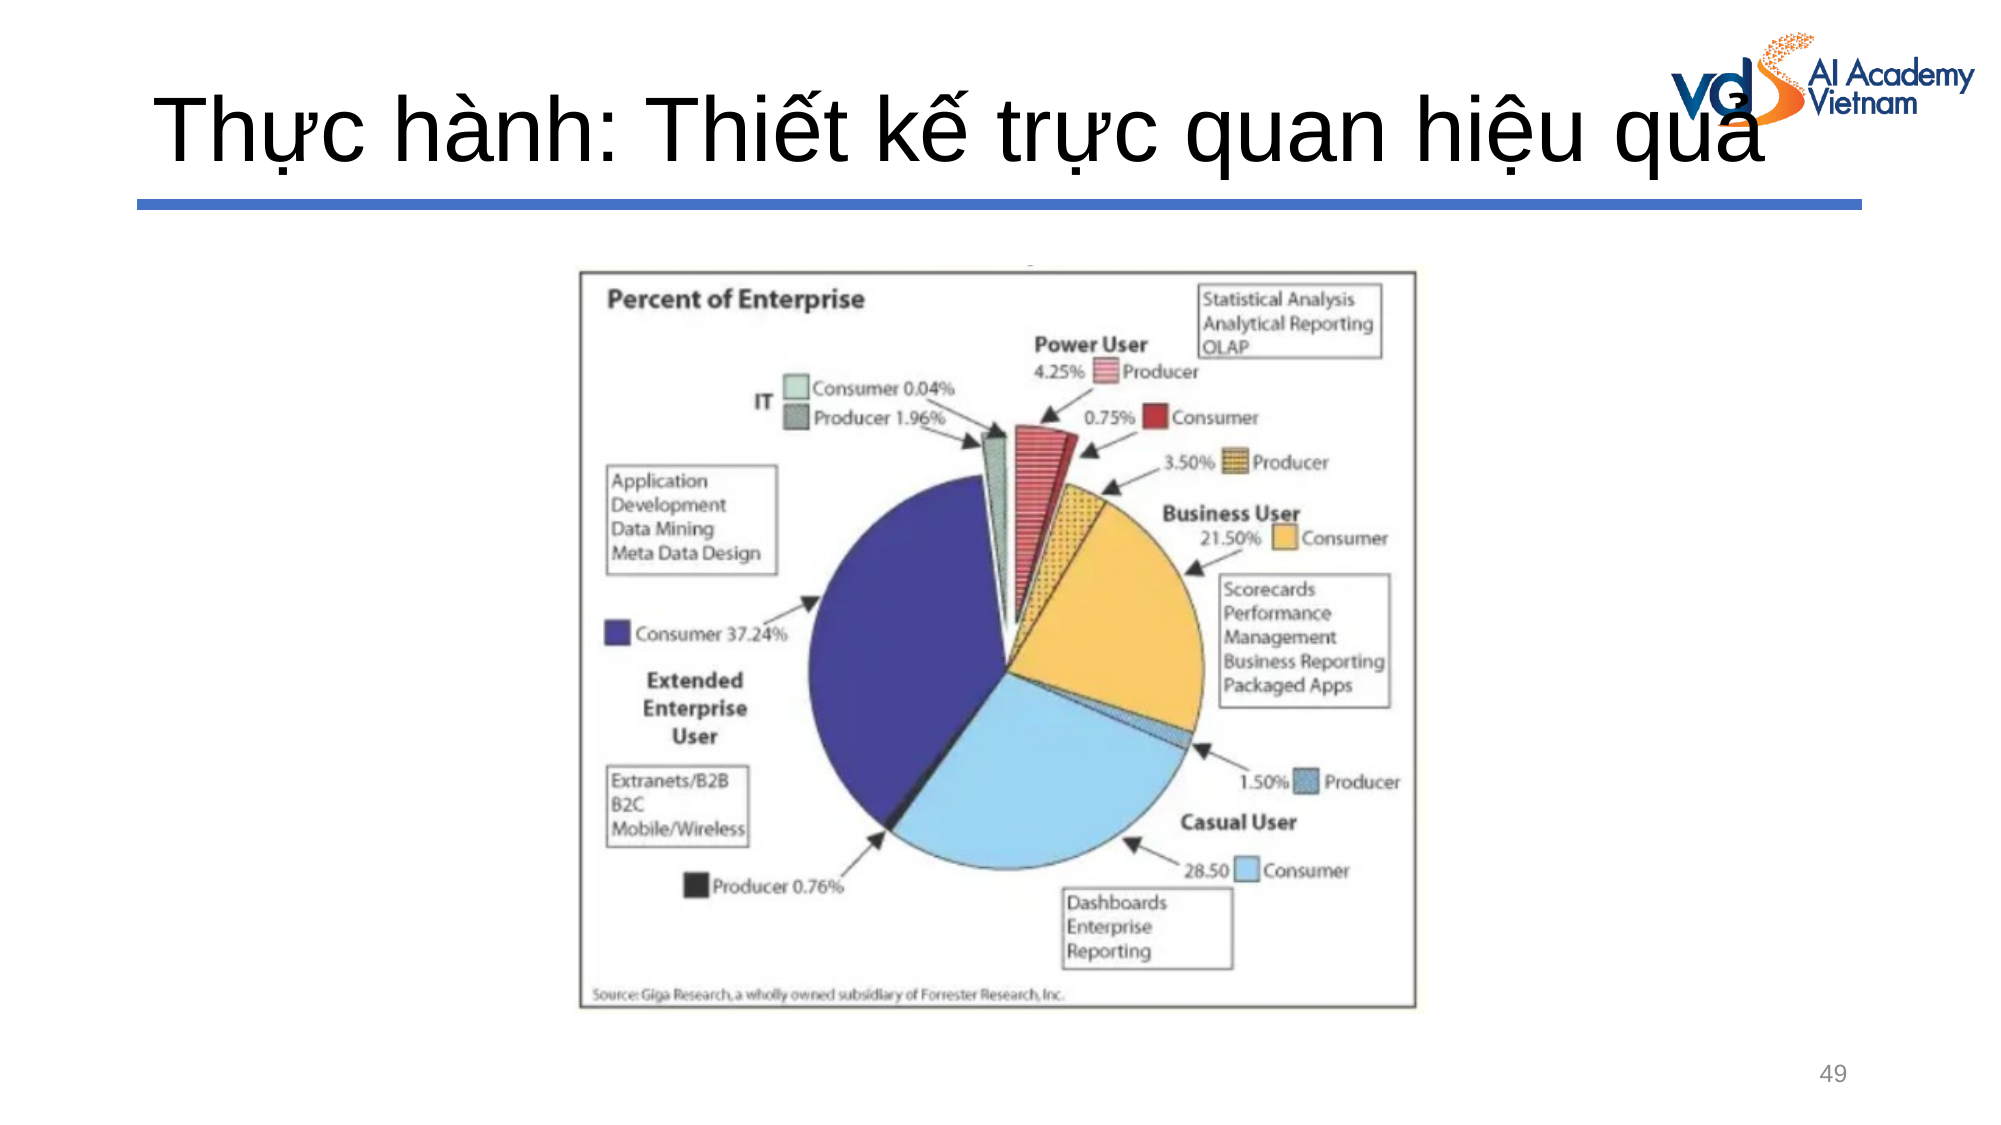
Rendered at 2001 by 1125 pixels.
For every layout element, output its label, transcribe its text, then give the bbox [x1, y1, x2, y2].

title Thực hành: Thiết kế trực quan hiệu quả [137, 59, 1863, 204]
picture [1671, 32, 1975, 127]
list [573, 265, 1426, 1014]
slide_number 49 [1412, 1042, 1863, 1103]
